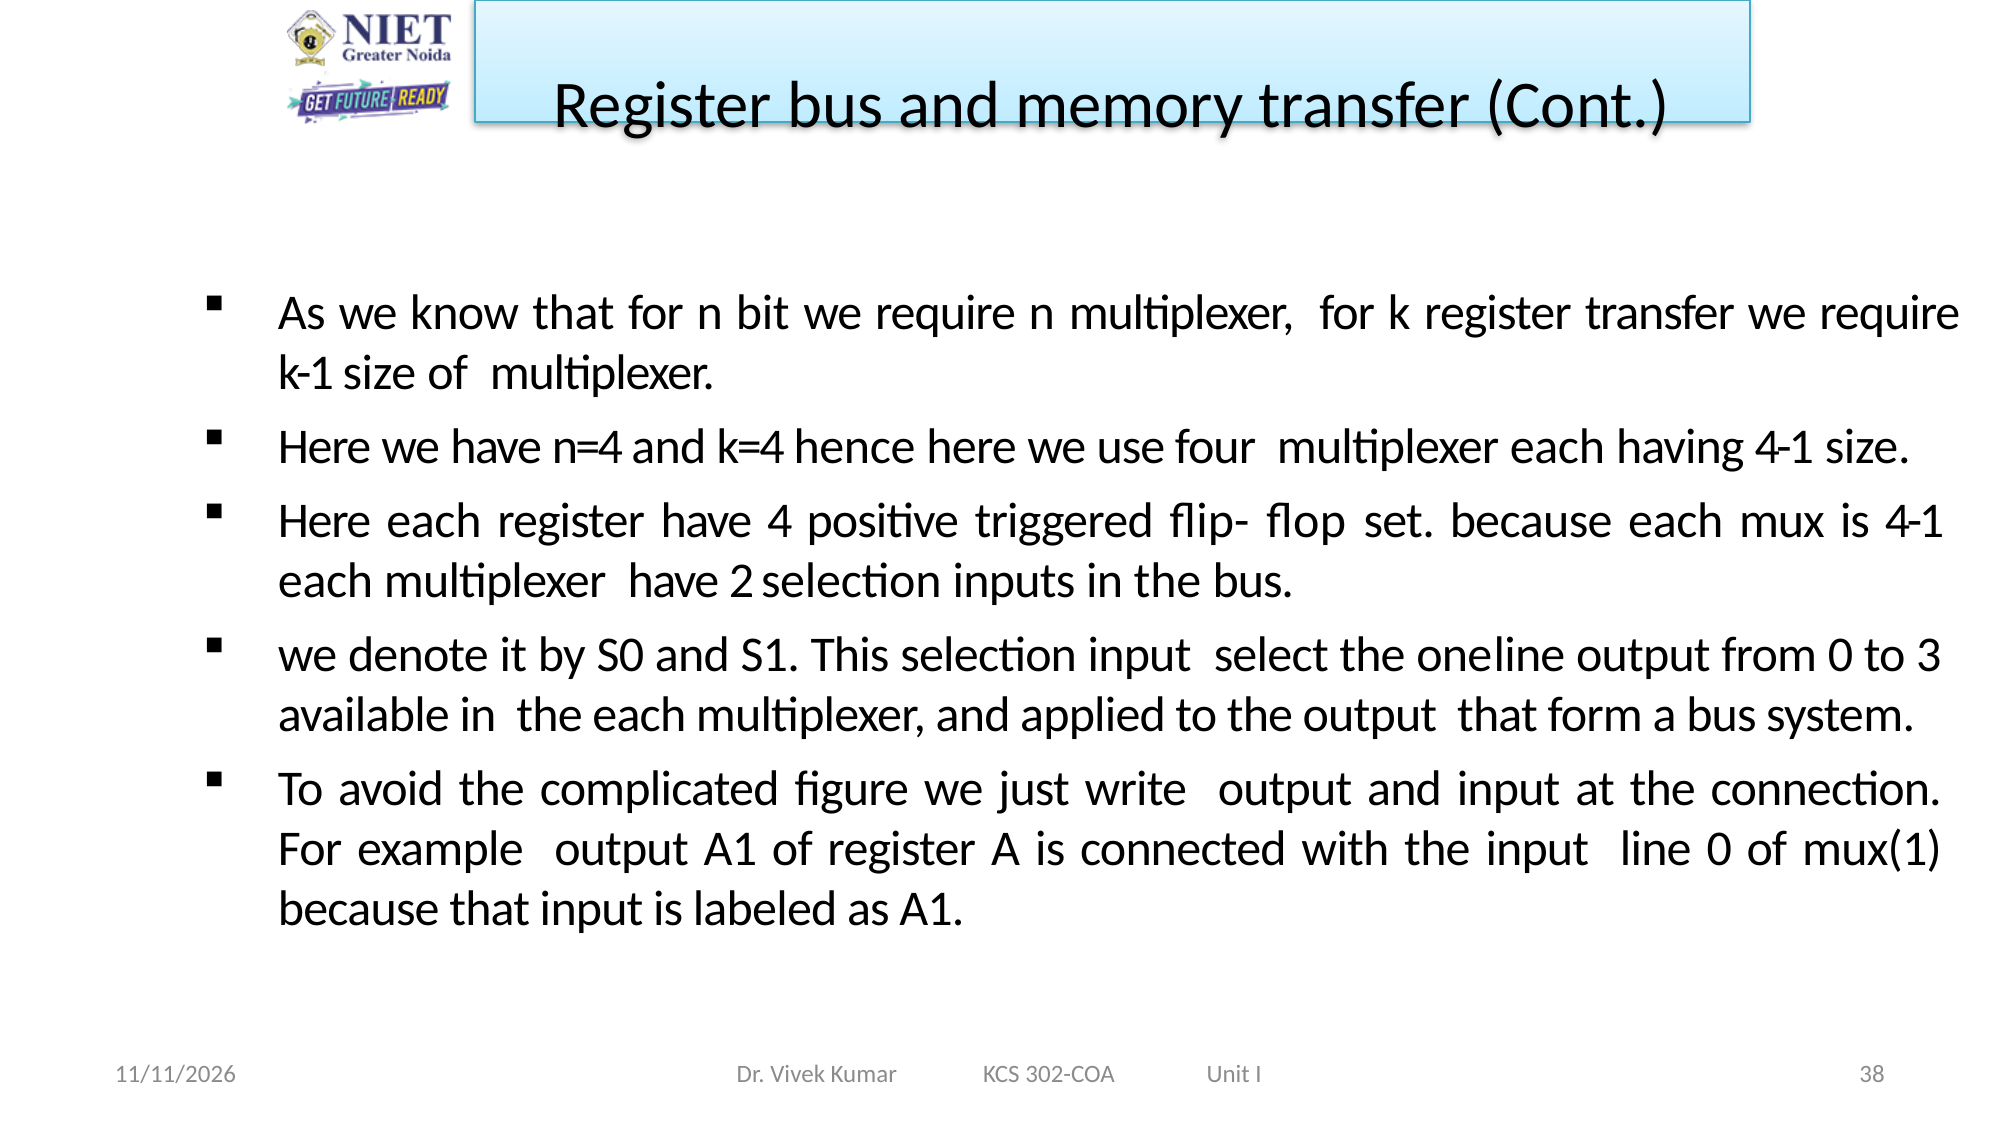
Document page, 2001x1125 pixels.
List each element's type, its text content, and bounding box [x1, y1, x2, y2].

picture [249, 0, 488, 135]
text_box Register bus and memory transfer (Cont.) [488, 0, 1751, 123]
footer Dr. Vivek Kumar KCS 302-COA Unit I [683, 1042, 1317, 1103]
slide_number 38 [1433, 1042, 1900, 1103]
text_box As we know that for n bit we require n multiplexer, for k register transfer we require k-1 size of multiplexer. Here we have n=4 and k=4 hence here we use four multiplexer each having 4-1 size. Here each register have 4 positive triggered flip- flop set. because each mux is 4-1 each multiplexer have 2 selection inputs in the bus. we denote it by S0 and S1. This selection input select the one line output from 0 to 3 available in the each multiplexer, and applied to the output that form a bus system. To avoid the complicated figure we just write output and input at the connection. For example output A1 of register A is connected with the input line 0 of mux(1) because that input is labeled as A1. [186, 200, 1975, 1017]
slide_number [99, 1042, 567, 1103]
text_box [99, 195, 1900, 1003]
